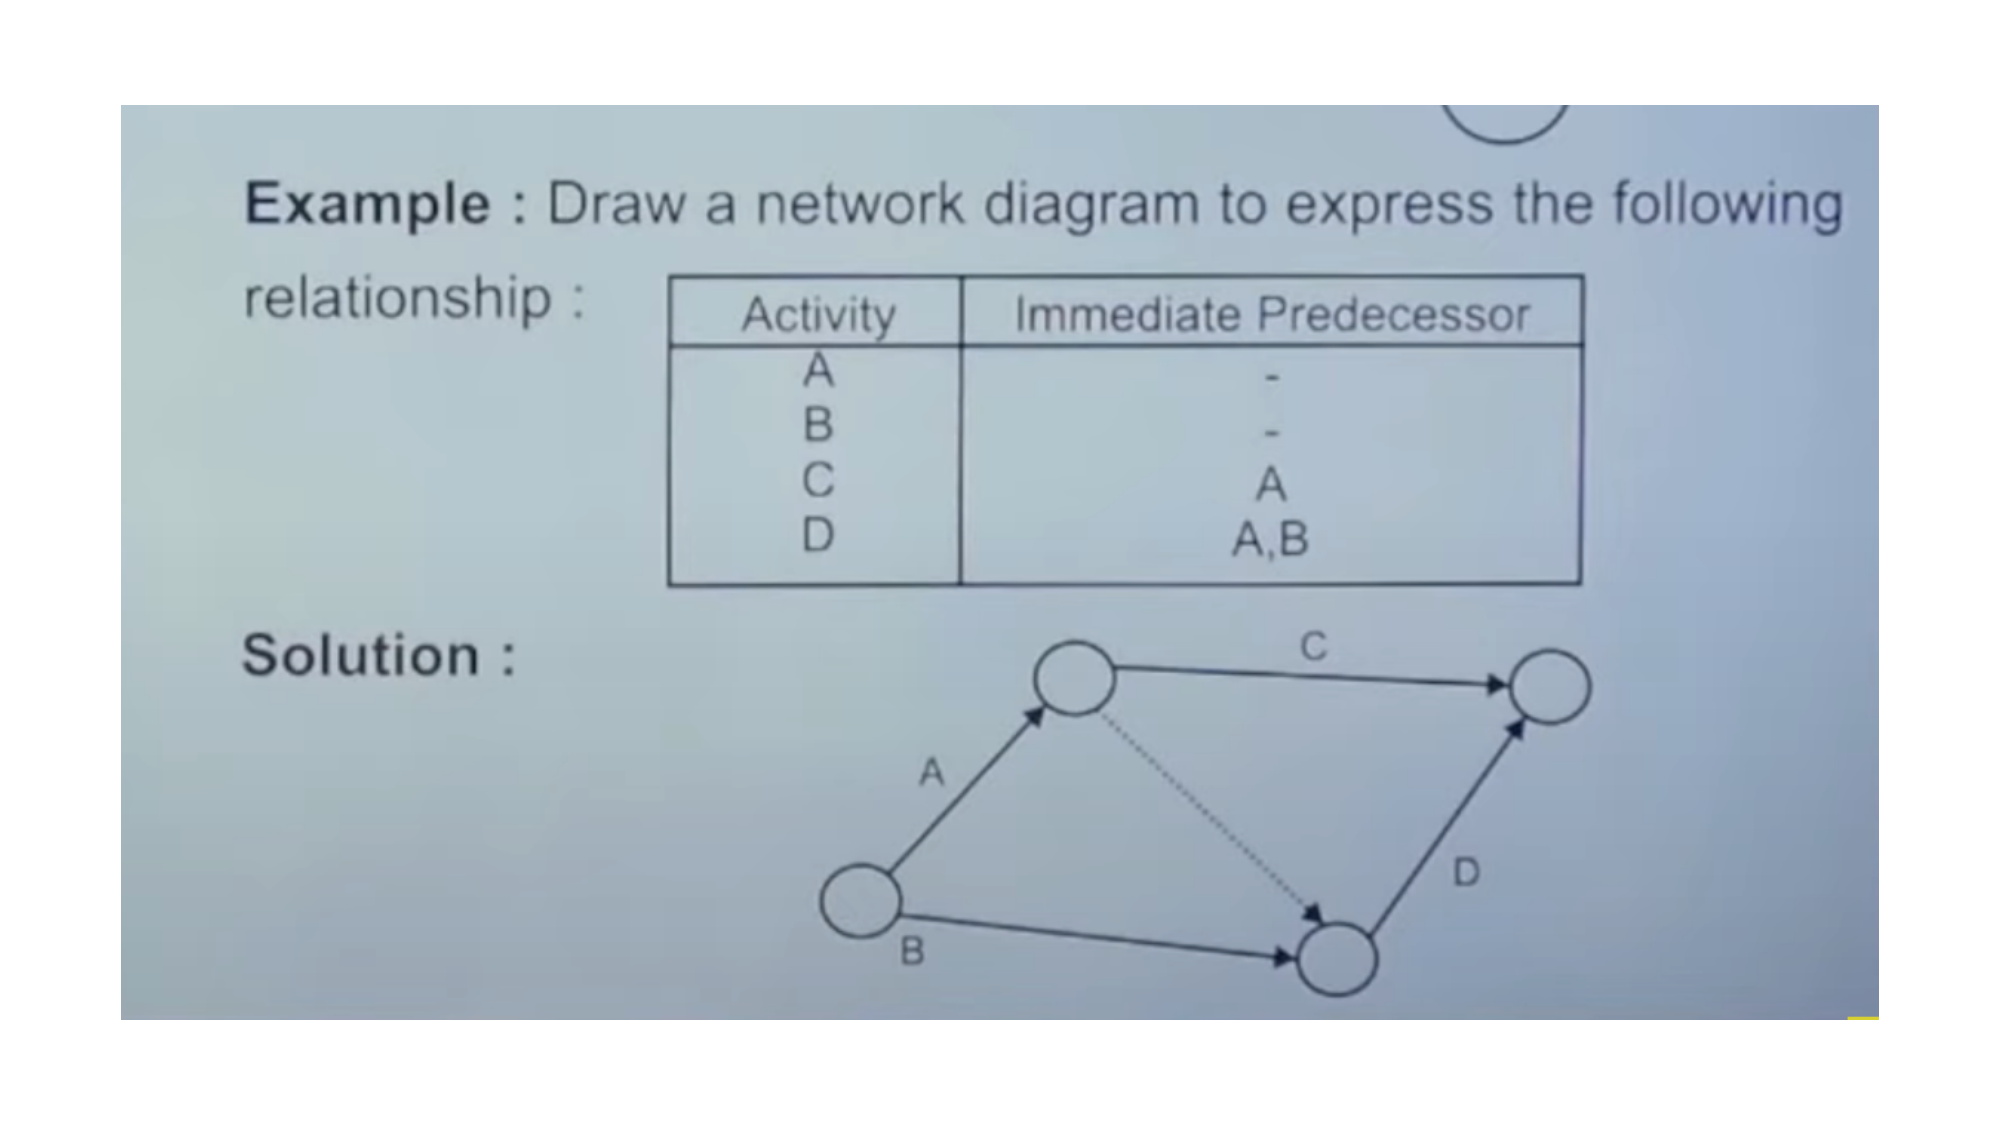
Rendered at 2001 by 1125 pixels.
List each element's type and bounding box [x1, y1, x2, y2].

list [121, 105, 1879, 1020]
